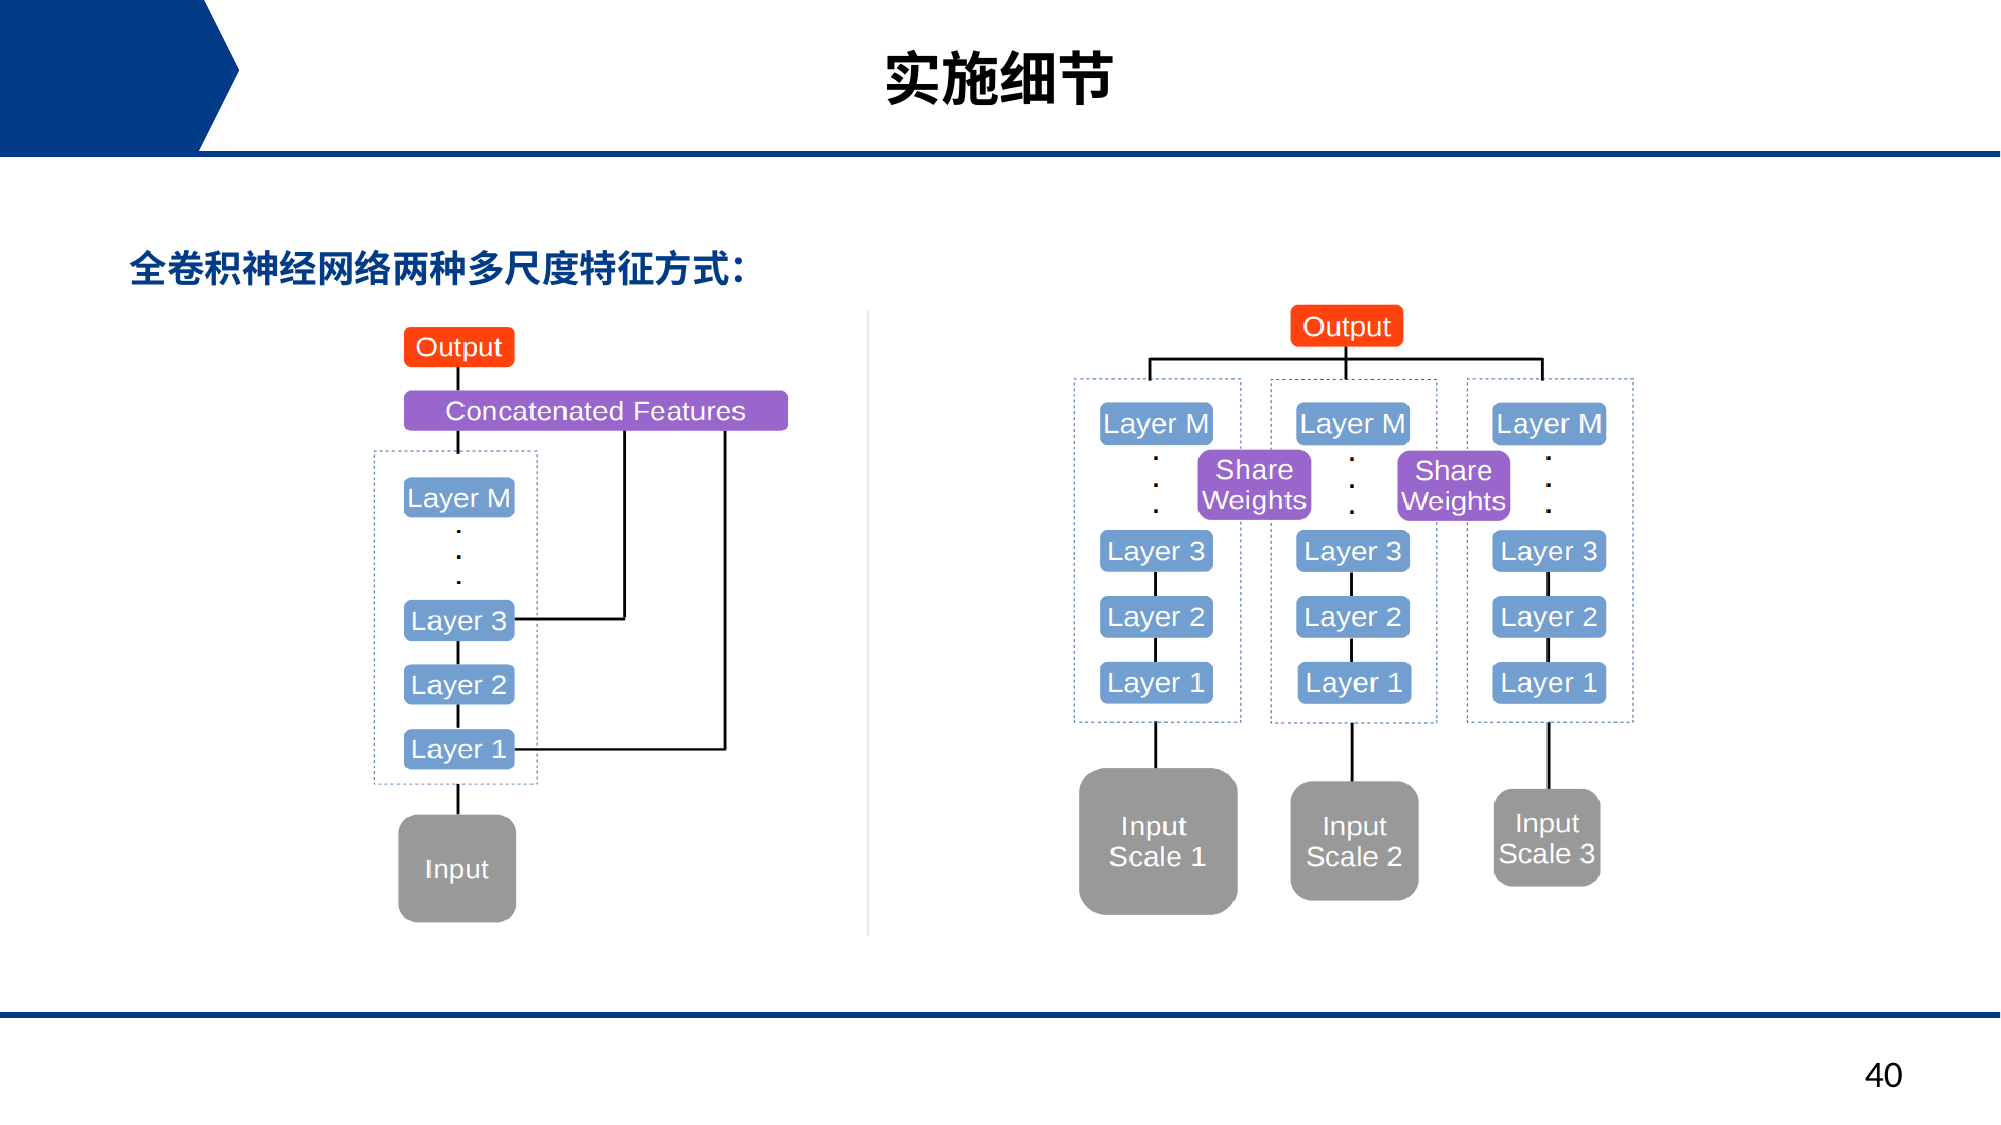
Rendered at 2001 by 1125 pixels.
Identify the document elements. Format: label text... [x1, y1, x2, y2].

text_box 全卷积神经网络两种多尺度特征方式： [114, 214, 923, 297]
text_box 实施细节 [868, 35, 1168, 120]
picture [1061, 286, 1634, 936]
slide_number 40 [1850, 1042, 2000, 1103]
picture [296, 311, 869, 936]
